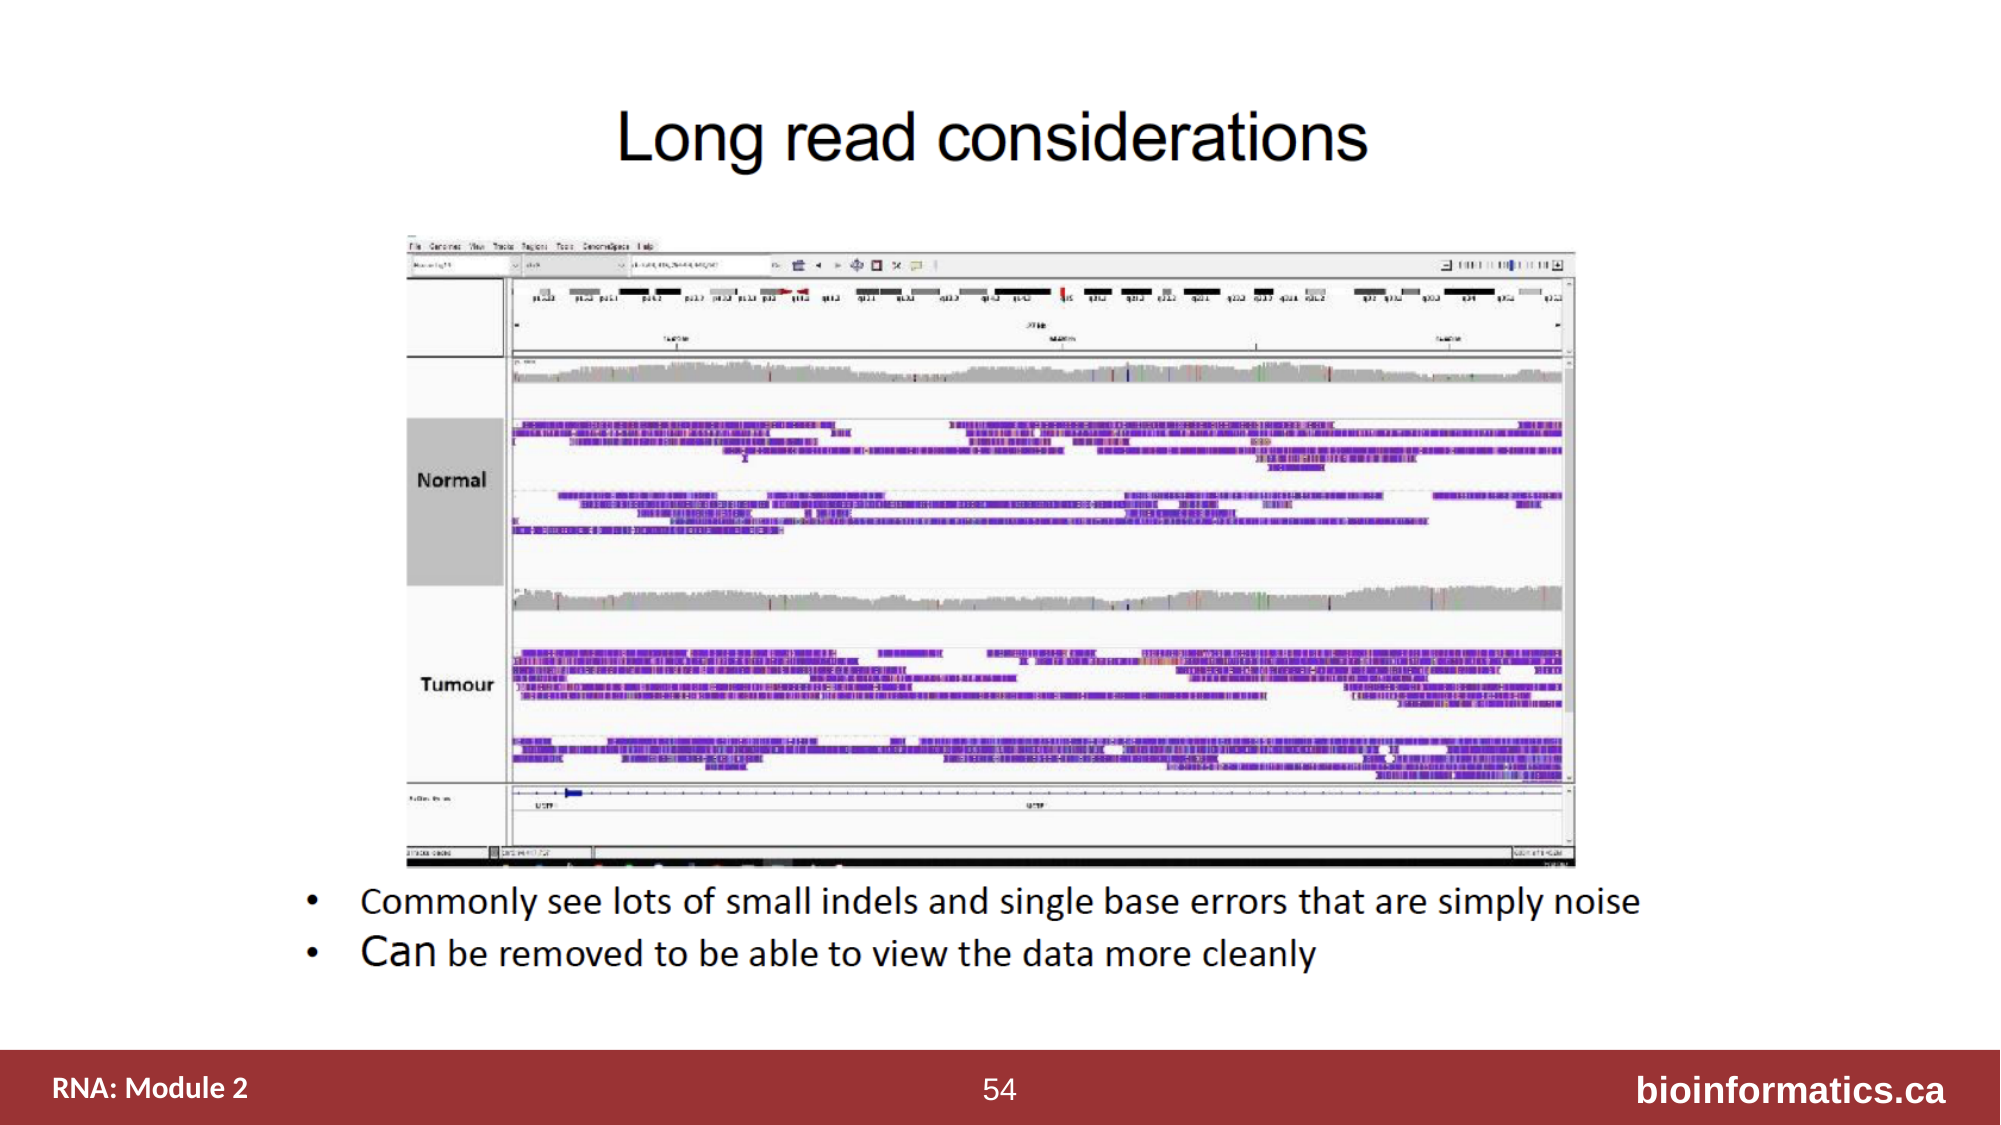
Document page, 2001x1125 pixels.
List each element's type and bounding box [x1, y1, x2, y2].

list [291, 44, 1709, 1003]
